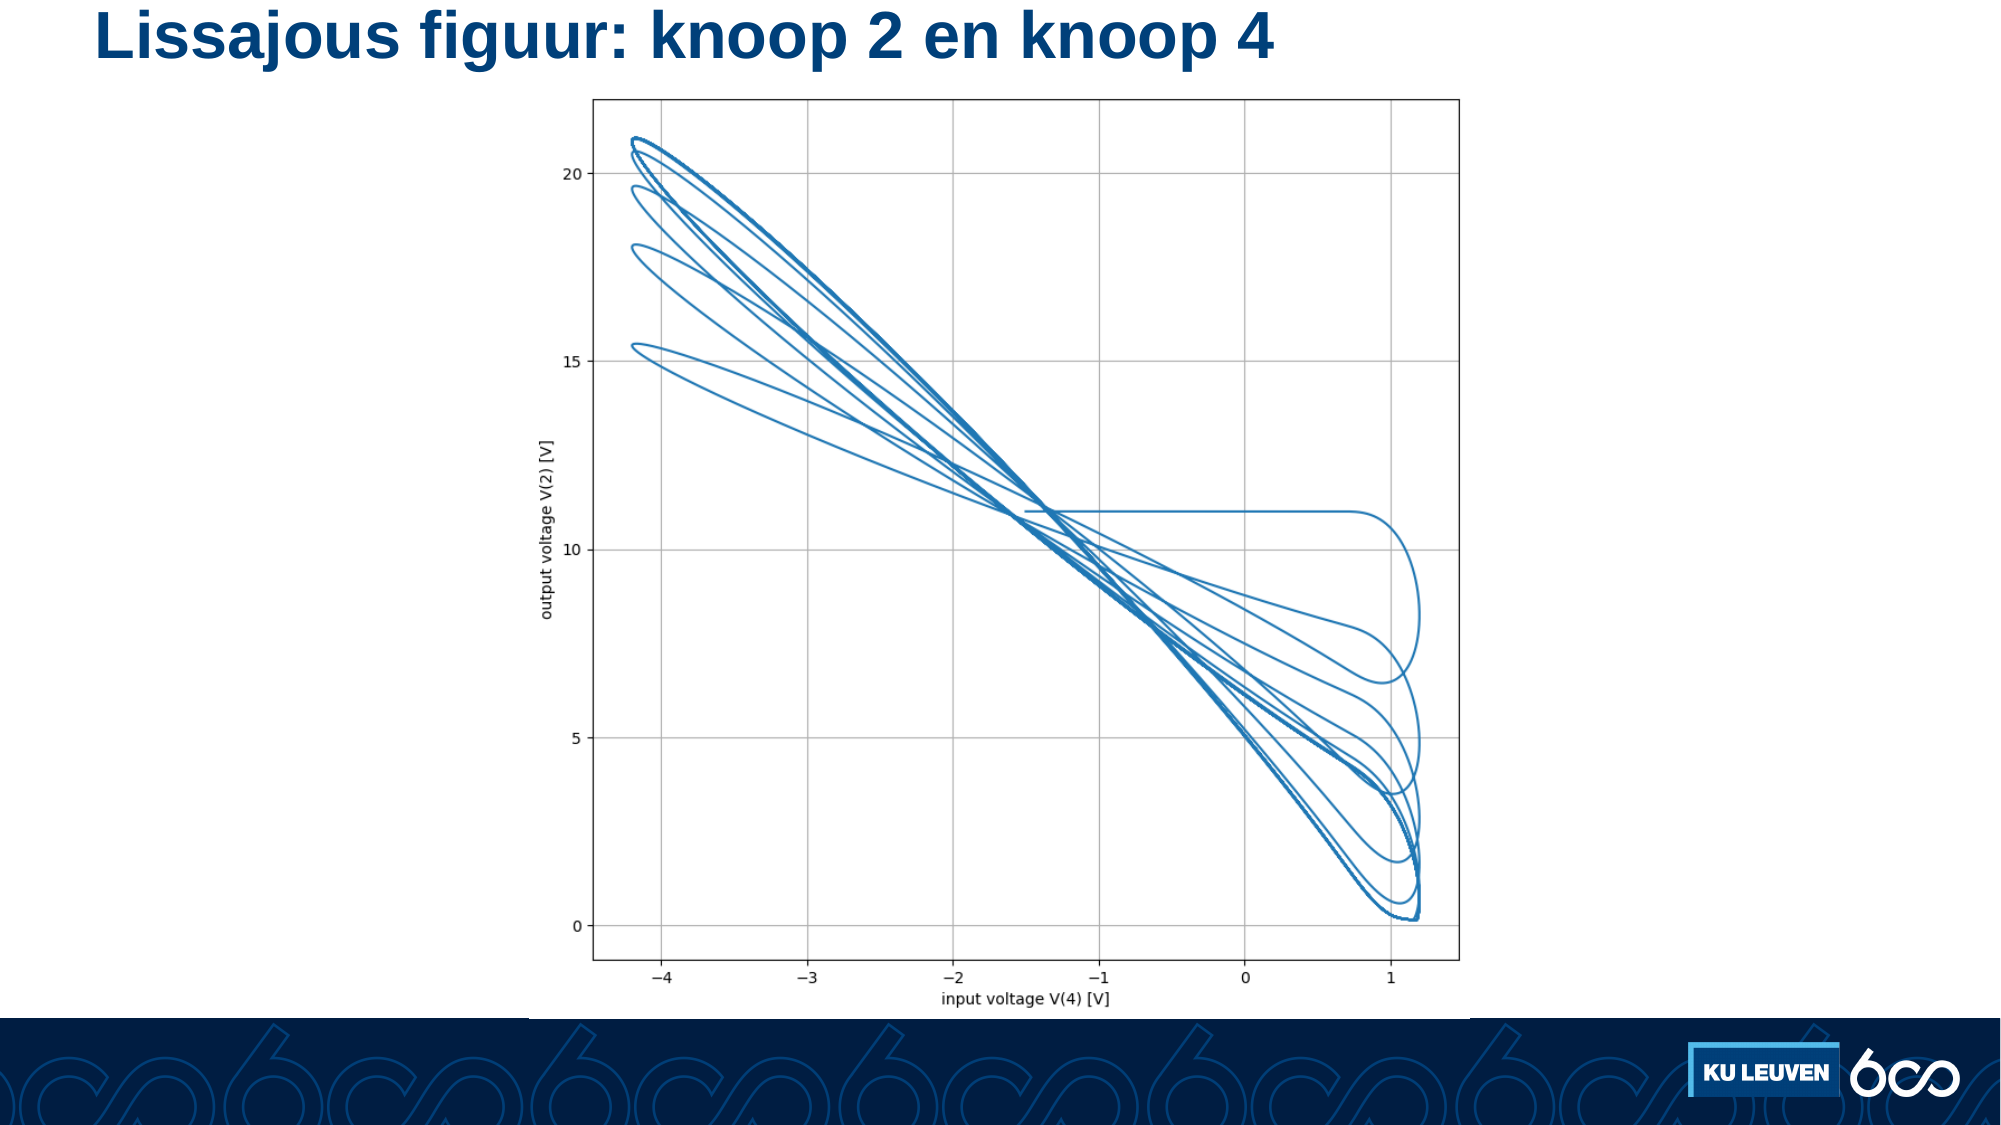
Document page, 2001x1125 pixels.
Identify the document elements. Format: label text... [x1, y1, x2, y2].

picture [0, 88, 2001, 1125]
title Lissajous figuur: knoop 2 en knoop 4 [94, 0, 1906, 108]
